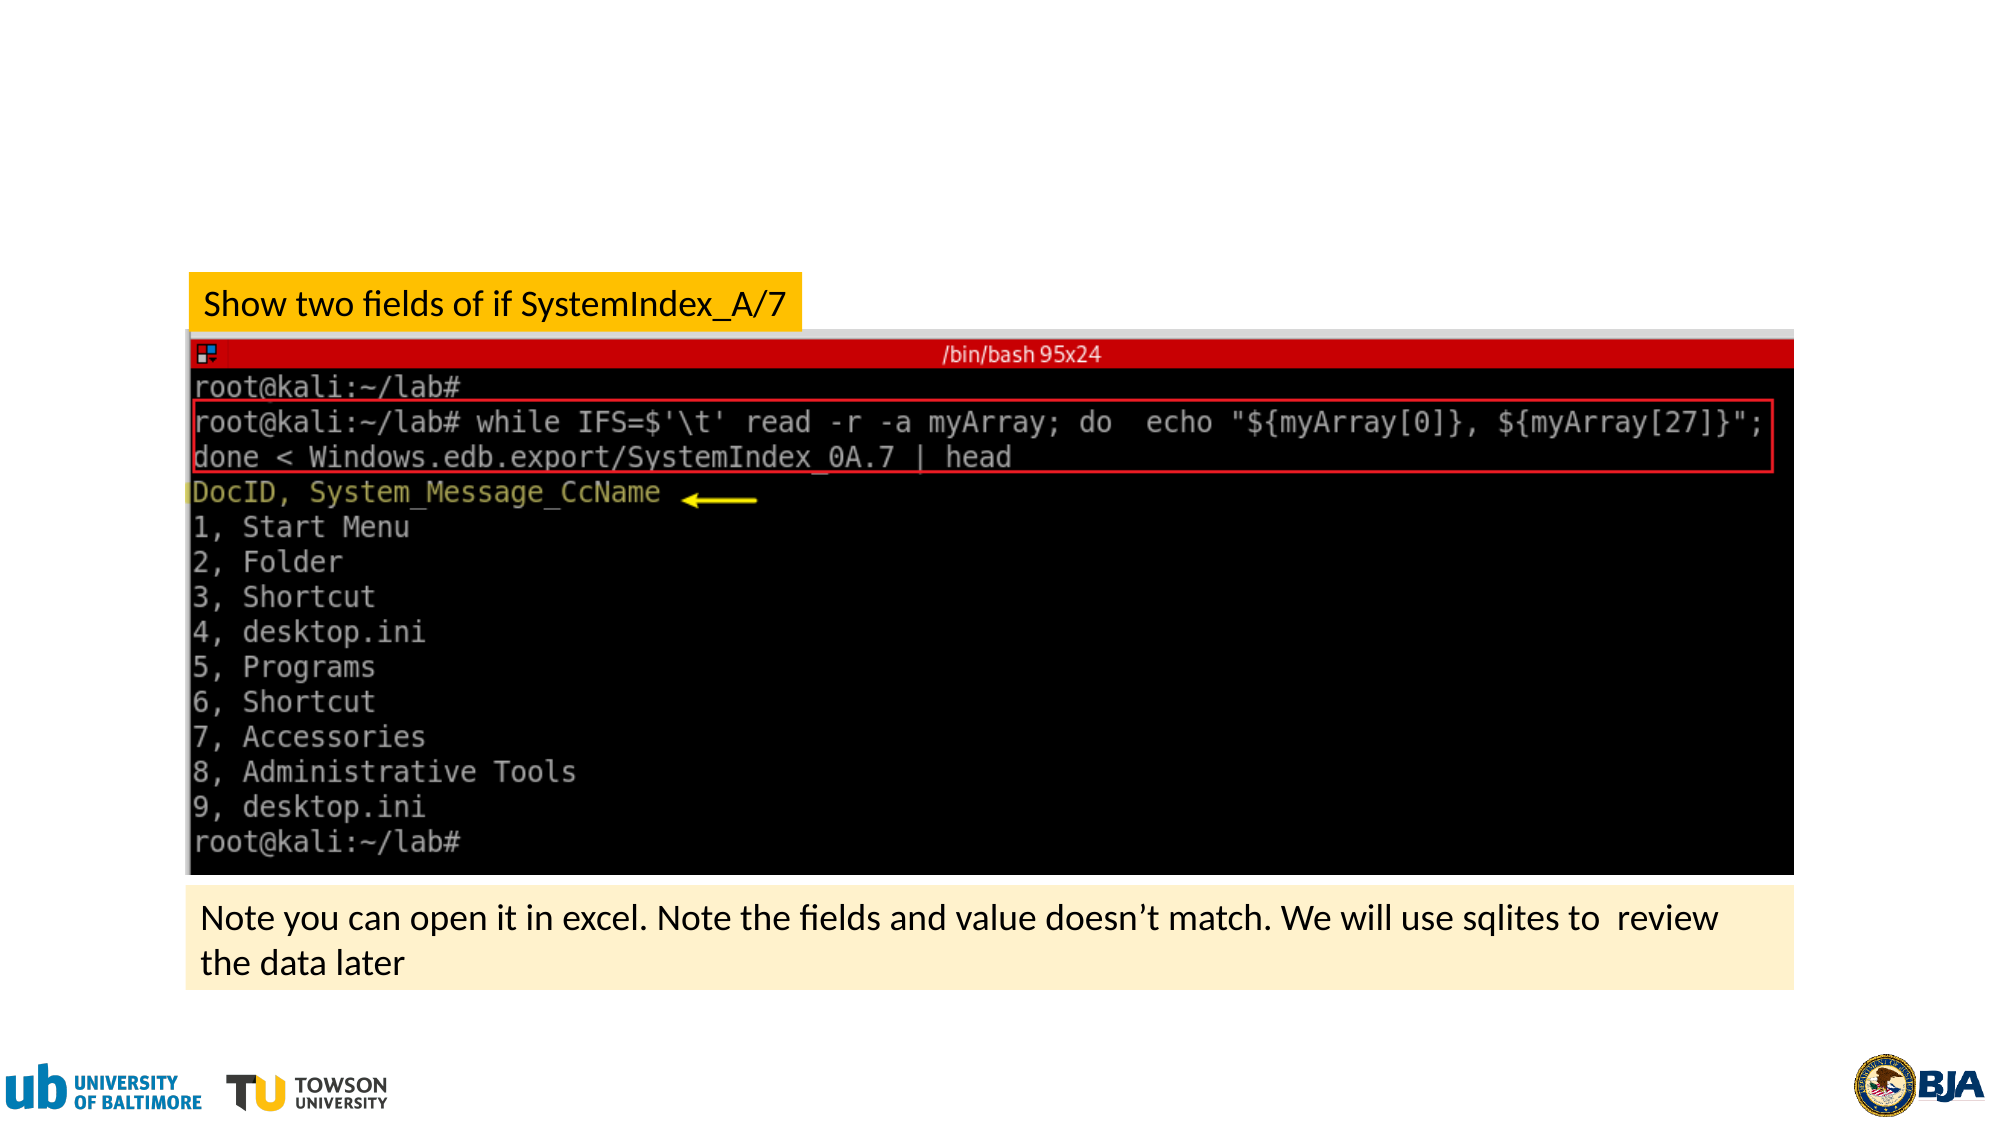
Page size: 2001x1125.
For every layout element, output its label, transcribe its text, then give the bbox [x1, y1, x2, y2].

text_box Show two fields of if SystemIndex_A/7 [188, 272, 803, 329]
picture [0, 1031, 407, 1125]
picture [1854, 1054, 1986, 1117]
text_box Note you can open it in excel. Note the fields and value doesn’t match. We will use sqlites to review the data later [185, 885, 1794, 990]
picture [185, 329, 1794, 875]
